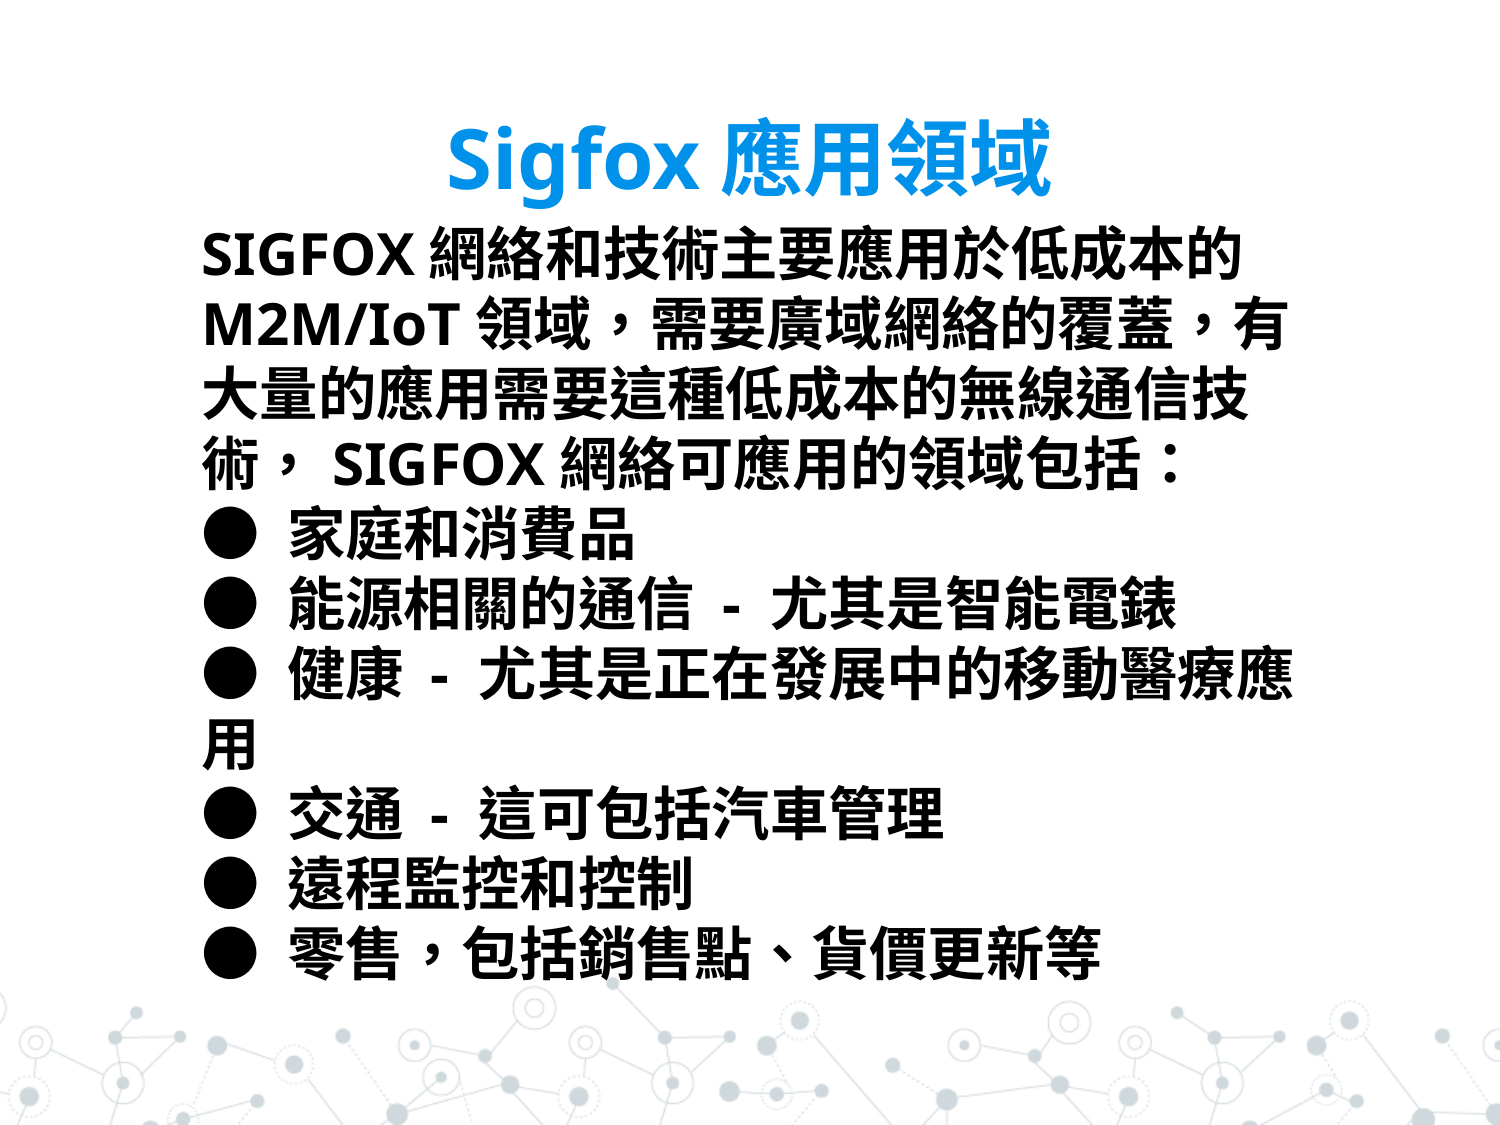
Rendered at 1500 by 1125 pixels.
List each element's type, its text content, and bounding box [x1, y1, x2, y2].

text_box SIGFOX網絡和技術主要應用於低成本的M2M/IoT領域，需要廣域網絡的覆蓋，有大量的應用需要這種低成本的無線通信技術，SIGFOX網絡可應用的領域包括： ● 家庭和消費品 ● 能源相關的通信 - 尤其是智能電錶 ● 健康 - 尤其是正在發展中的移動醫療應用 ● 交通 - 這可包括汽車管理 ● 遠程監控和控制 ● 零售，包括銷售點、貨價更新等 [163, 209, 1359, 995]
title Sigfox應用領域 [128, 67, 1372, 222]
picture [0, 0, 1500, 1125]
